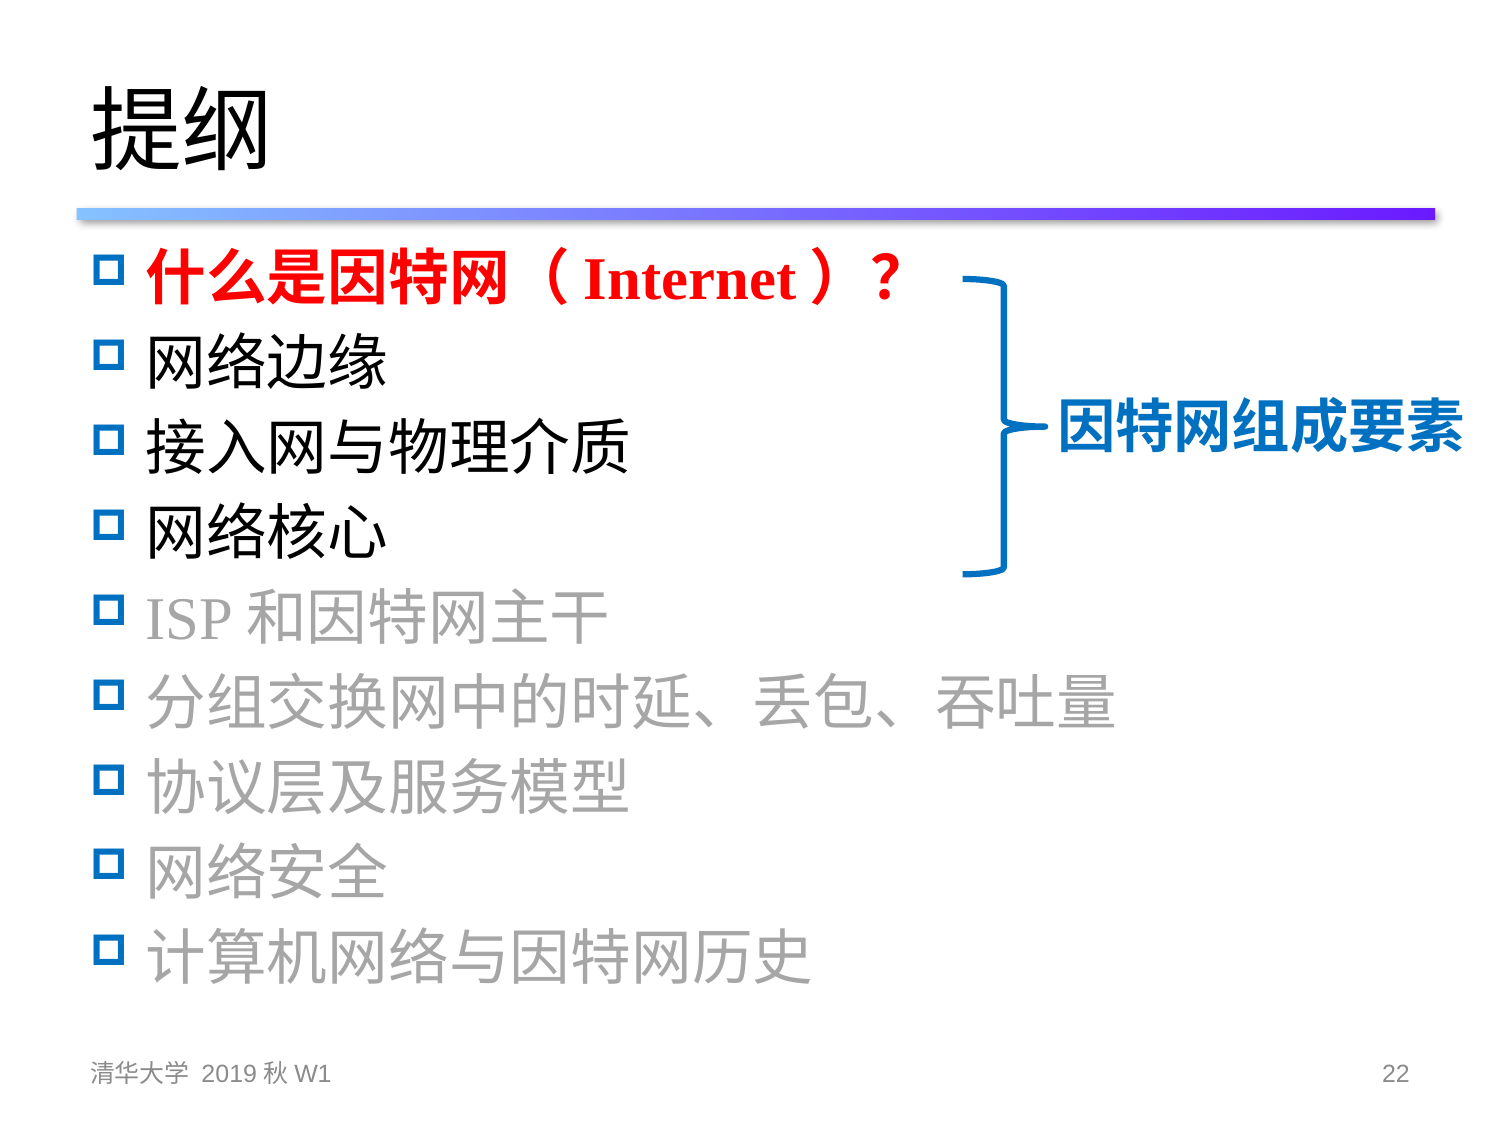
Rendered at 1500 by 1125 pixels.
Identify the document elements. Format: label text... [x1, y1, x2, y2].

text_box 因特网组成要素 [1042, 382, 1480, 467]
text_box [418, 209, 422, 220]
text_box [243, 209, 247, 220]
title 提纲 [75, 45, 1425, 209]
slide_number 22 [1074, 1042, 1425, 1103]
slide_number 清华大学 2019秋W1 [75, 1042, 425, 1103]
list 什么是因特网（Internet）？ 网络边缘 接入网与物理介质 网络核心 ISP和因特网主干 分组交换网中的时延、丢包、吞吐量 协议层及服务模型 网络安全 计算机网络与因特网历史 [75, 231, 1425, 1005]
text_box [962, 278, 1042, 576]
